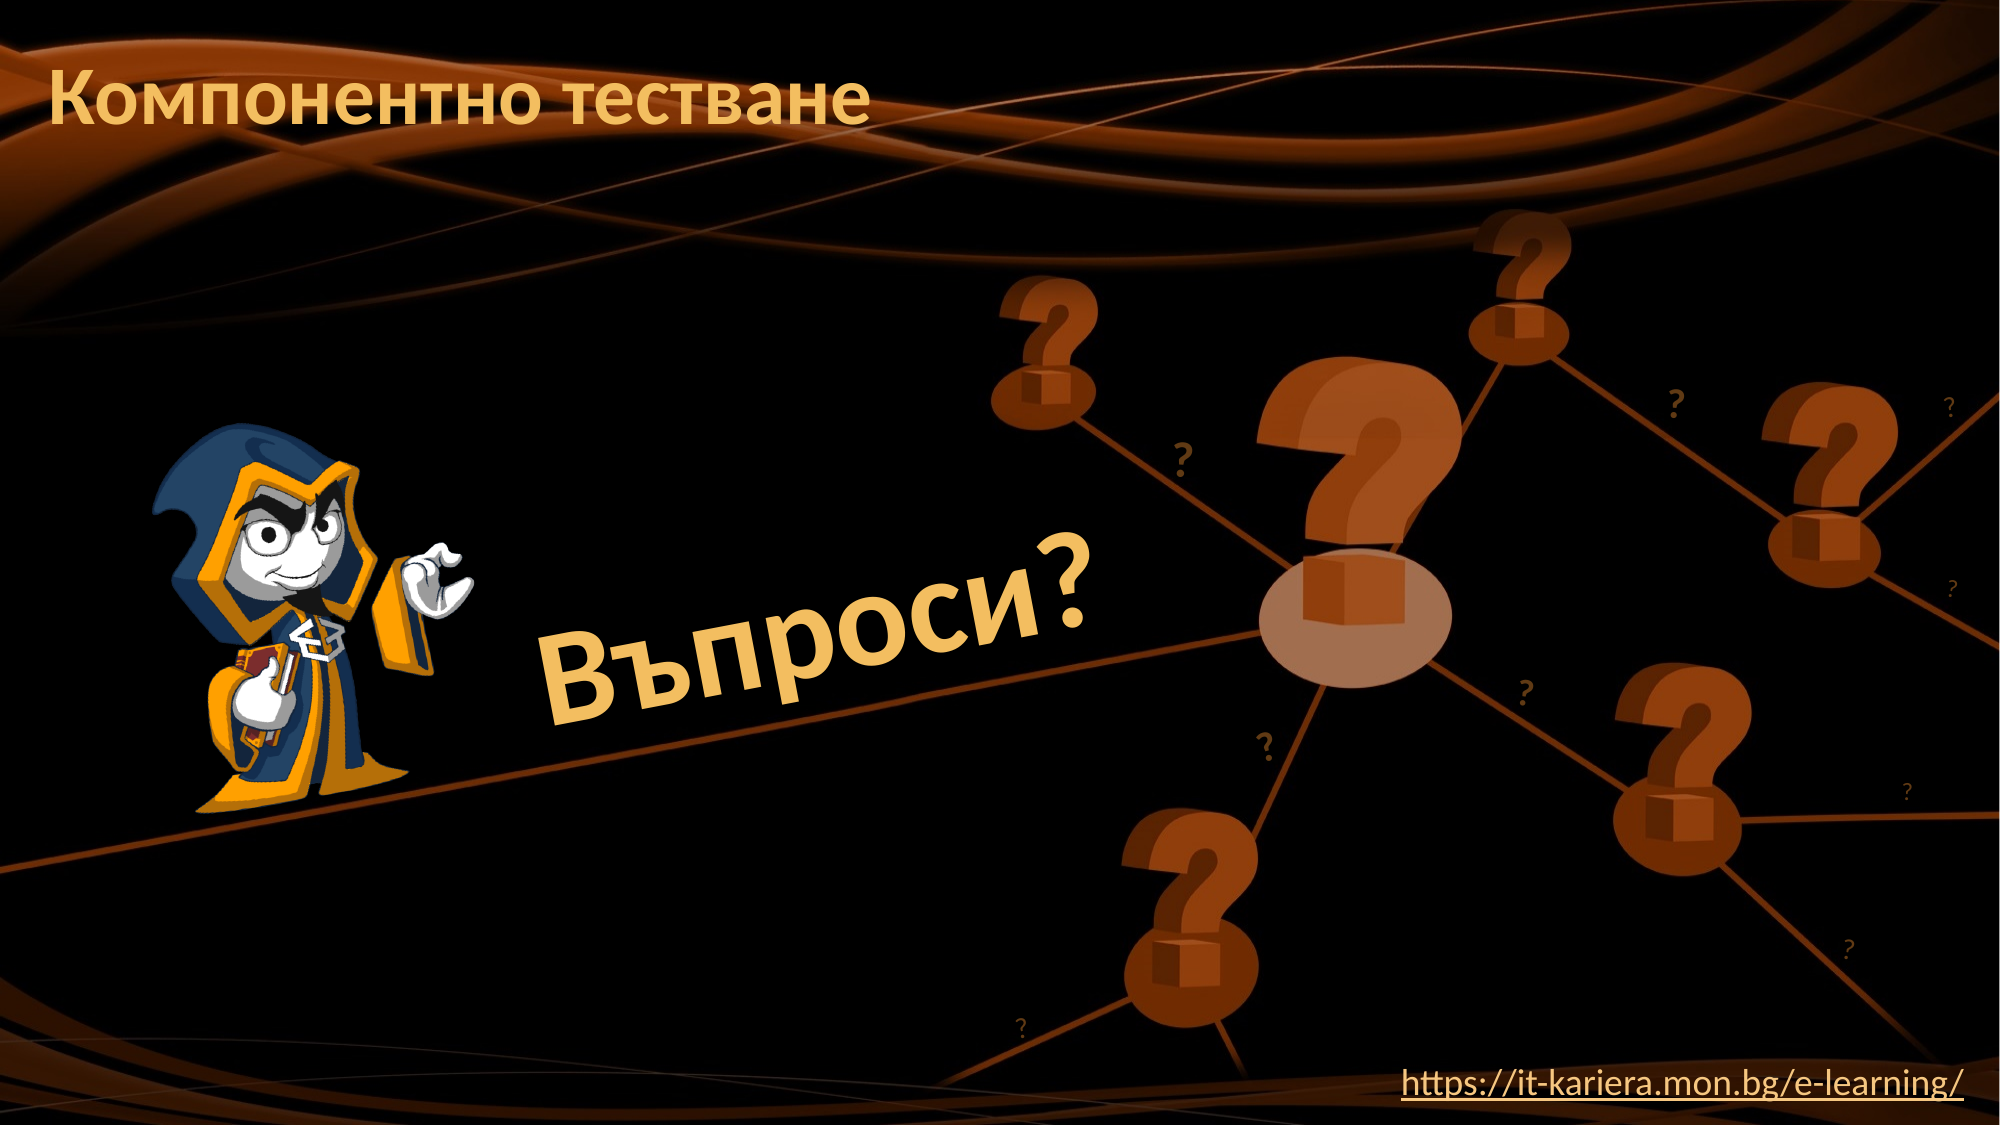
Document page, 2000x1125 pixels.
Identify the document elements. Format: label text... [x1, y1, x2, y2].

list https://it-kariera.mon.bg/e-learning/ [250, 1050, 1971, 1110]
title Компонентно тестване [30, 6, 1602, 189]
picture [0, 0, 2000, 1125]
